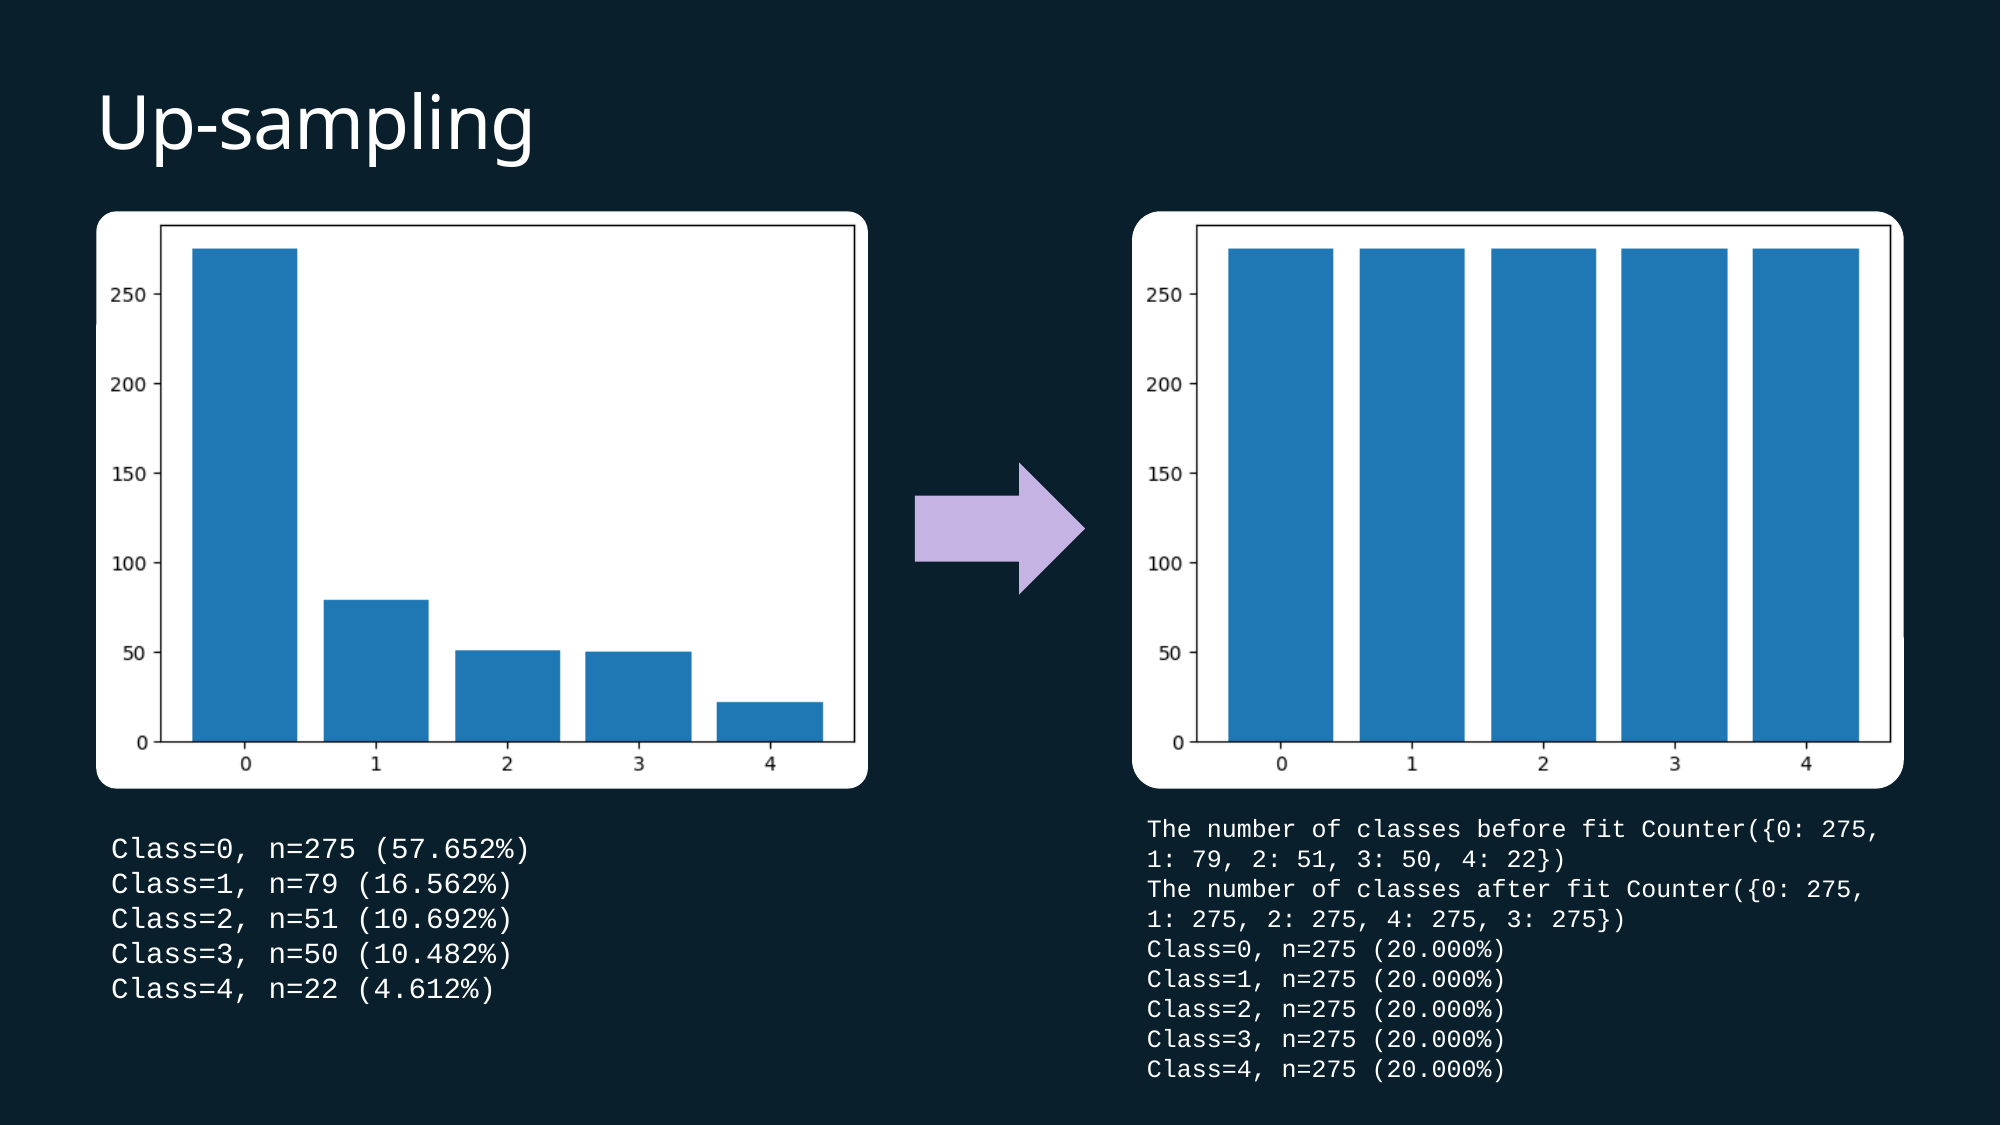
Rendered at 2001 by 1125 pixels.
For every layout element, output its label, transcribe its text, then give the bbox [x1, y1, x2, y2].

picture [1131, 211, 1904, 789]
text_box Class=0, n=275 (57.652%) Class=1, n=79 (16.562%) Class=2, n=51 (10.692%) Class=3, n=50 (10.482%) Class=4, n=22 (4.612%) [96, 822, 868, 1012]
picture [95, 211, 869, 789]
text_box The number of classes before fit Counter({0: 275, 1: 79, 2: 51, 3: 50, 4: 22}) The number of classes after fit Counter({0: 275, 1: 275, 2: 275, 4: 275, 3: 275}) Class=0, n=275 (20.000%) Class=1, n=275 (20.000%) Class=2, n=275 (20.000%) Class=3, n=275 (20.000%) Class=4, n=275 (20.000%) [1132, 805, 1904, 1090]
title Up-sampling [96, 75, 1904, 166]
text_box [914, 461, 1086, 596]
